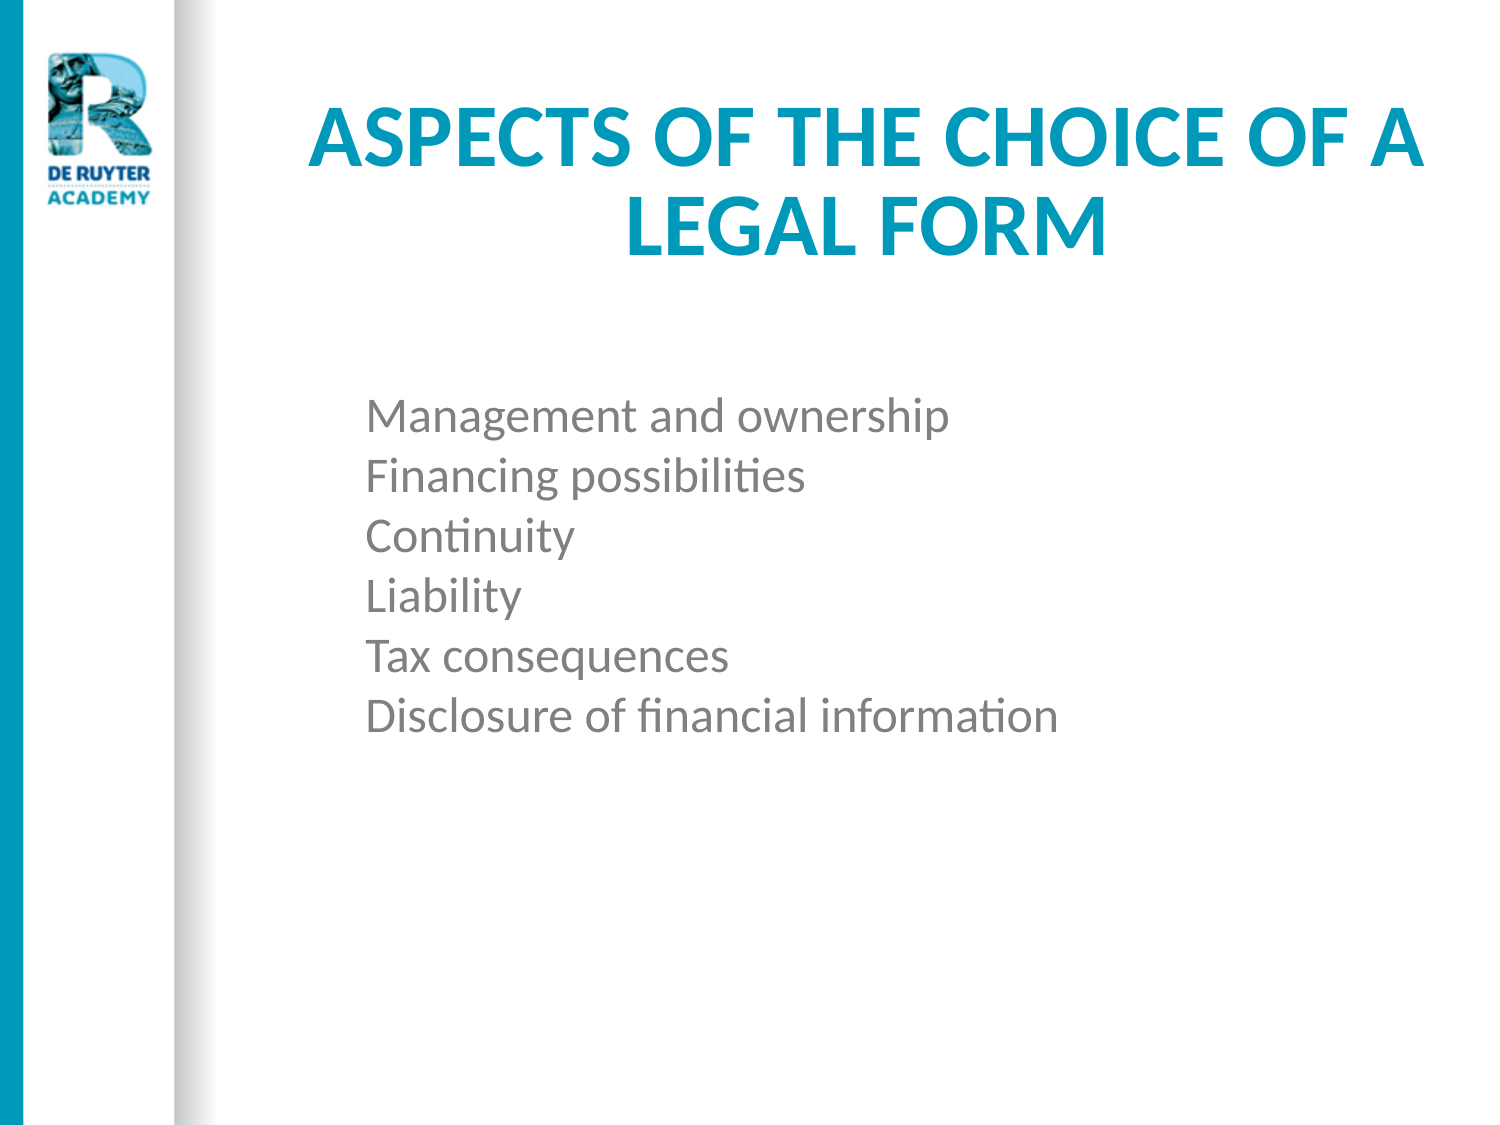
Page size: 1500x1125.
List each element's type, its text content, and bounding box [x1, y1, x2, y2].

title Aspects of the choice of a legal form [277, 94, 1459, 185]
list Management and ownership Financing possibilities Continuity Liability Tax consequences Disclosure of financial information [277, 382, 1390, 1125]
picture [0, 0, 1500, 1125]
